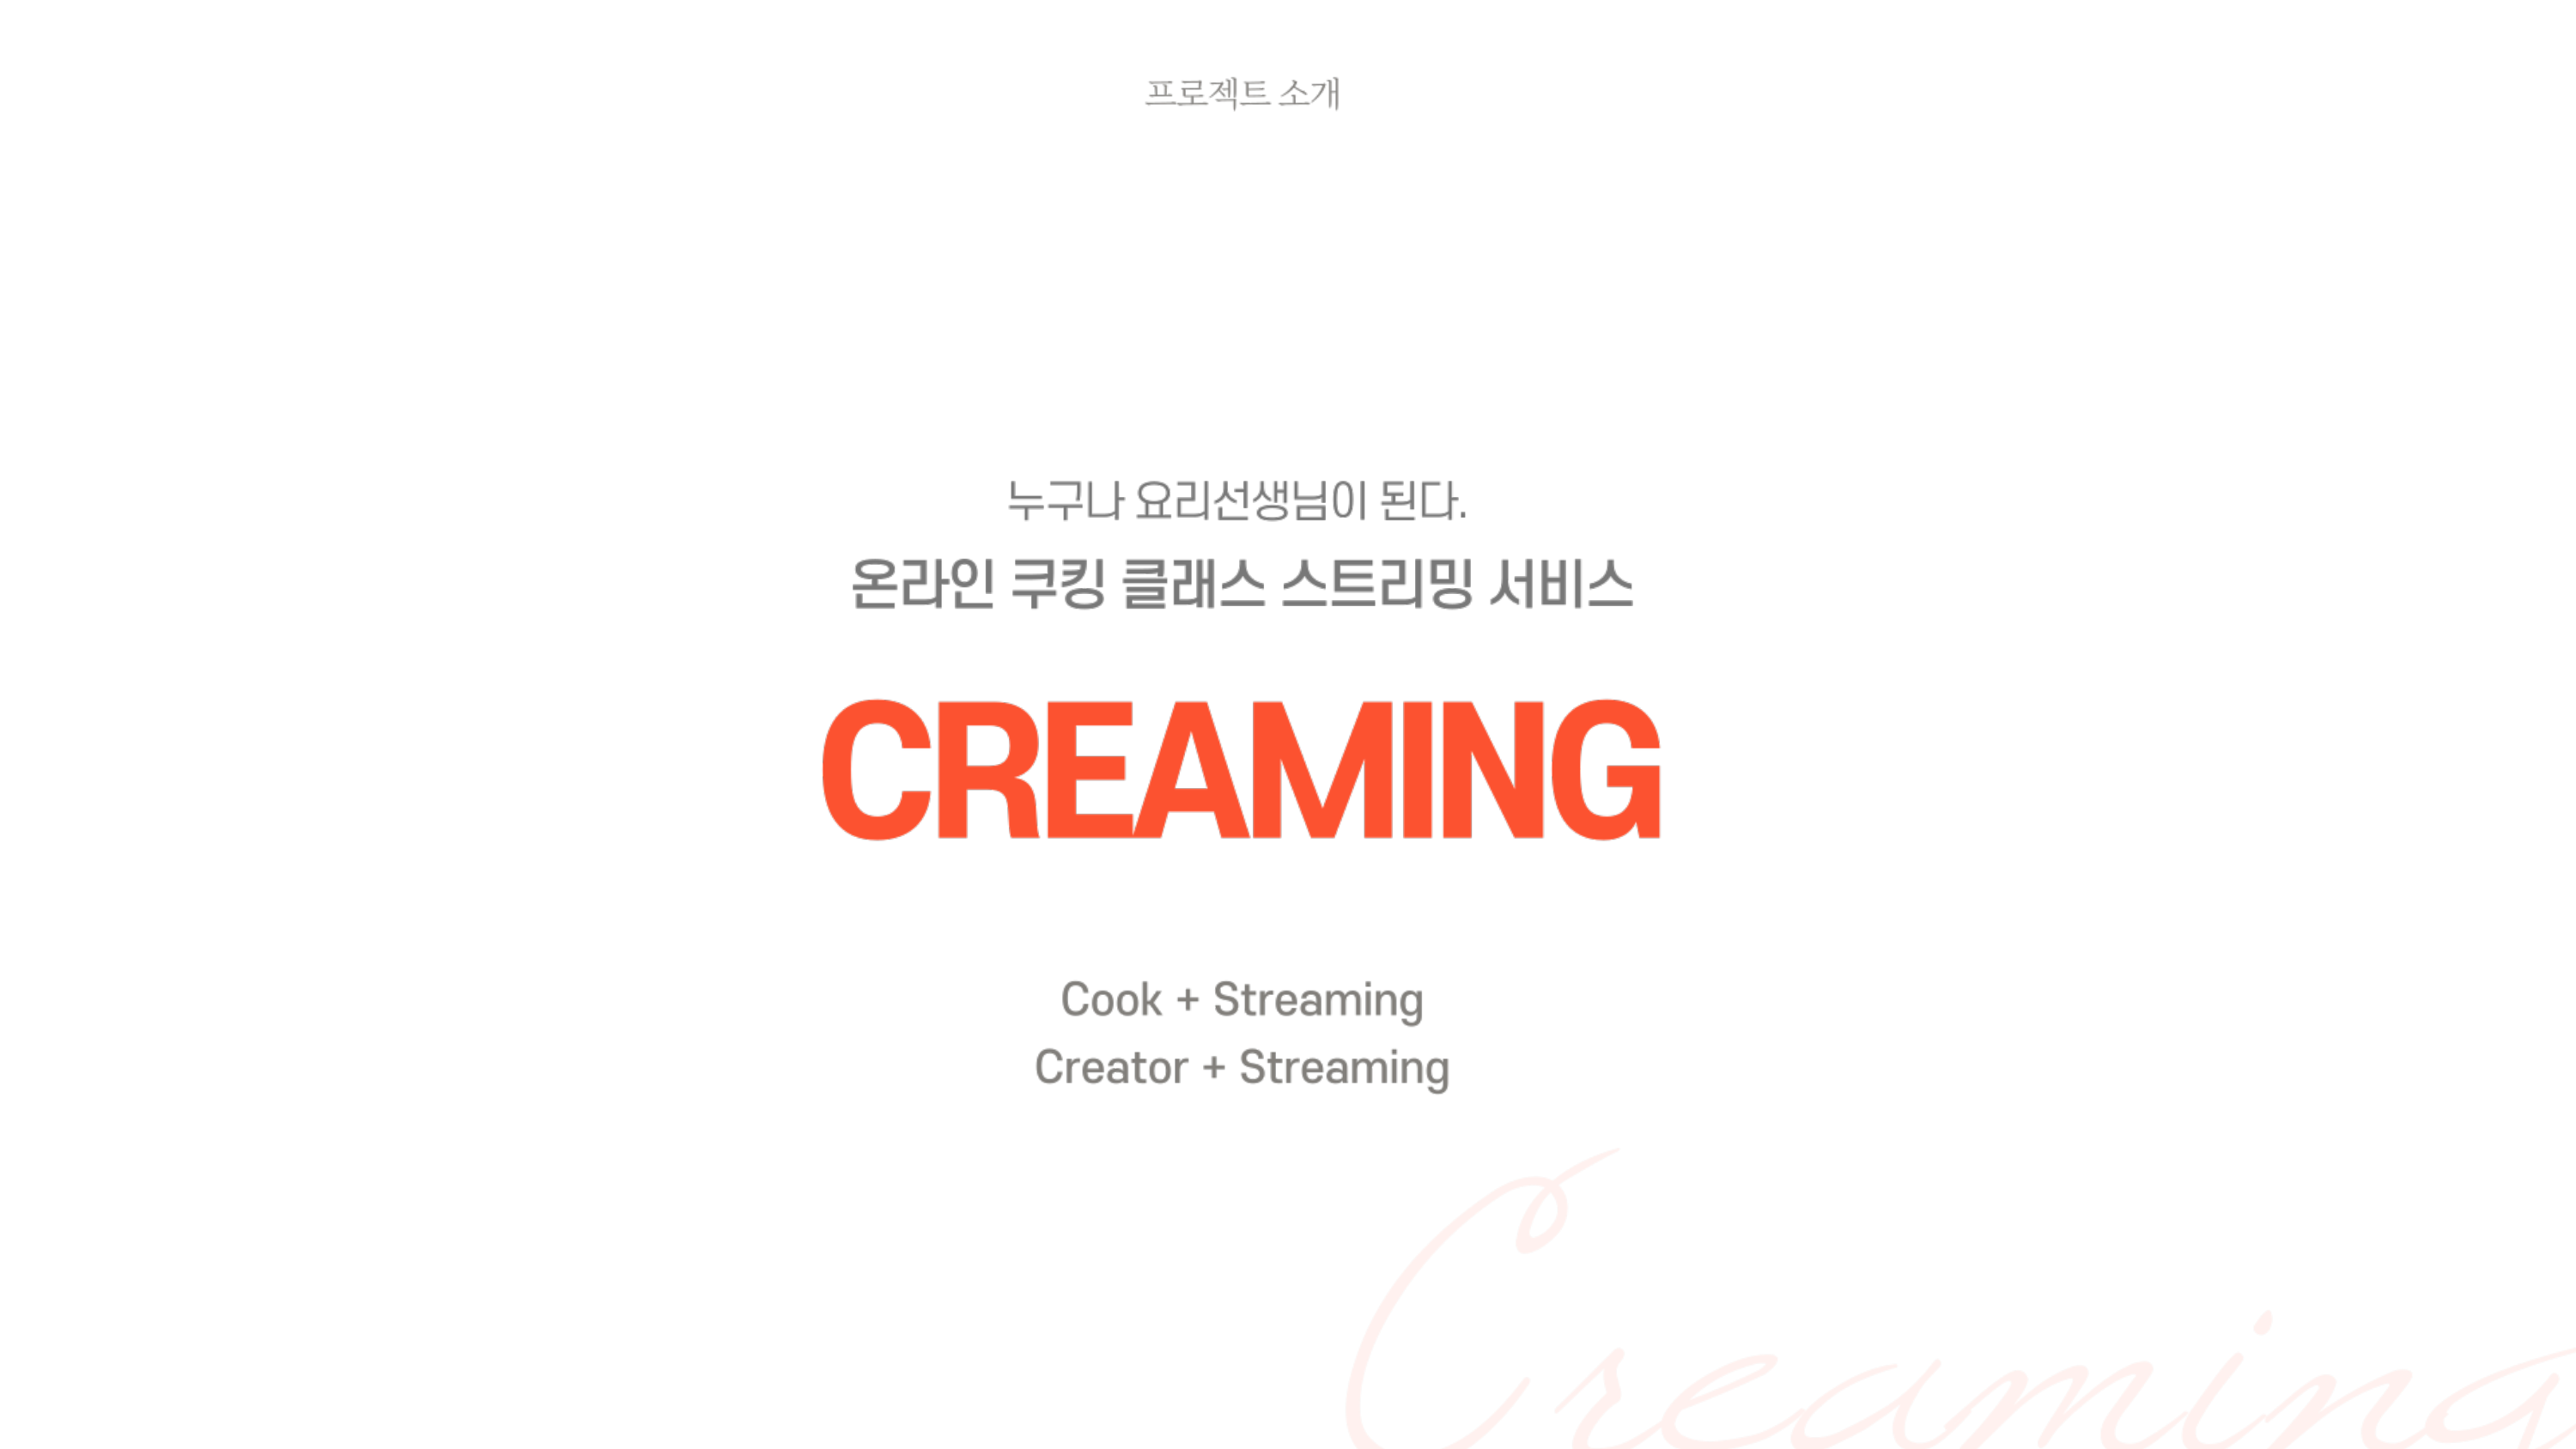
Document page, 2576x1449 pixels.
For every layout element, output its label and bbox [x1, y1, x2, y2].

picture [448, 961, 2576, 1449]
picture [939, 63, 1360, 126]
picture [732, 463, 1754, 933]
